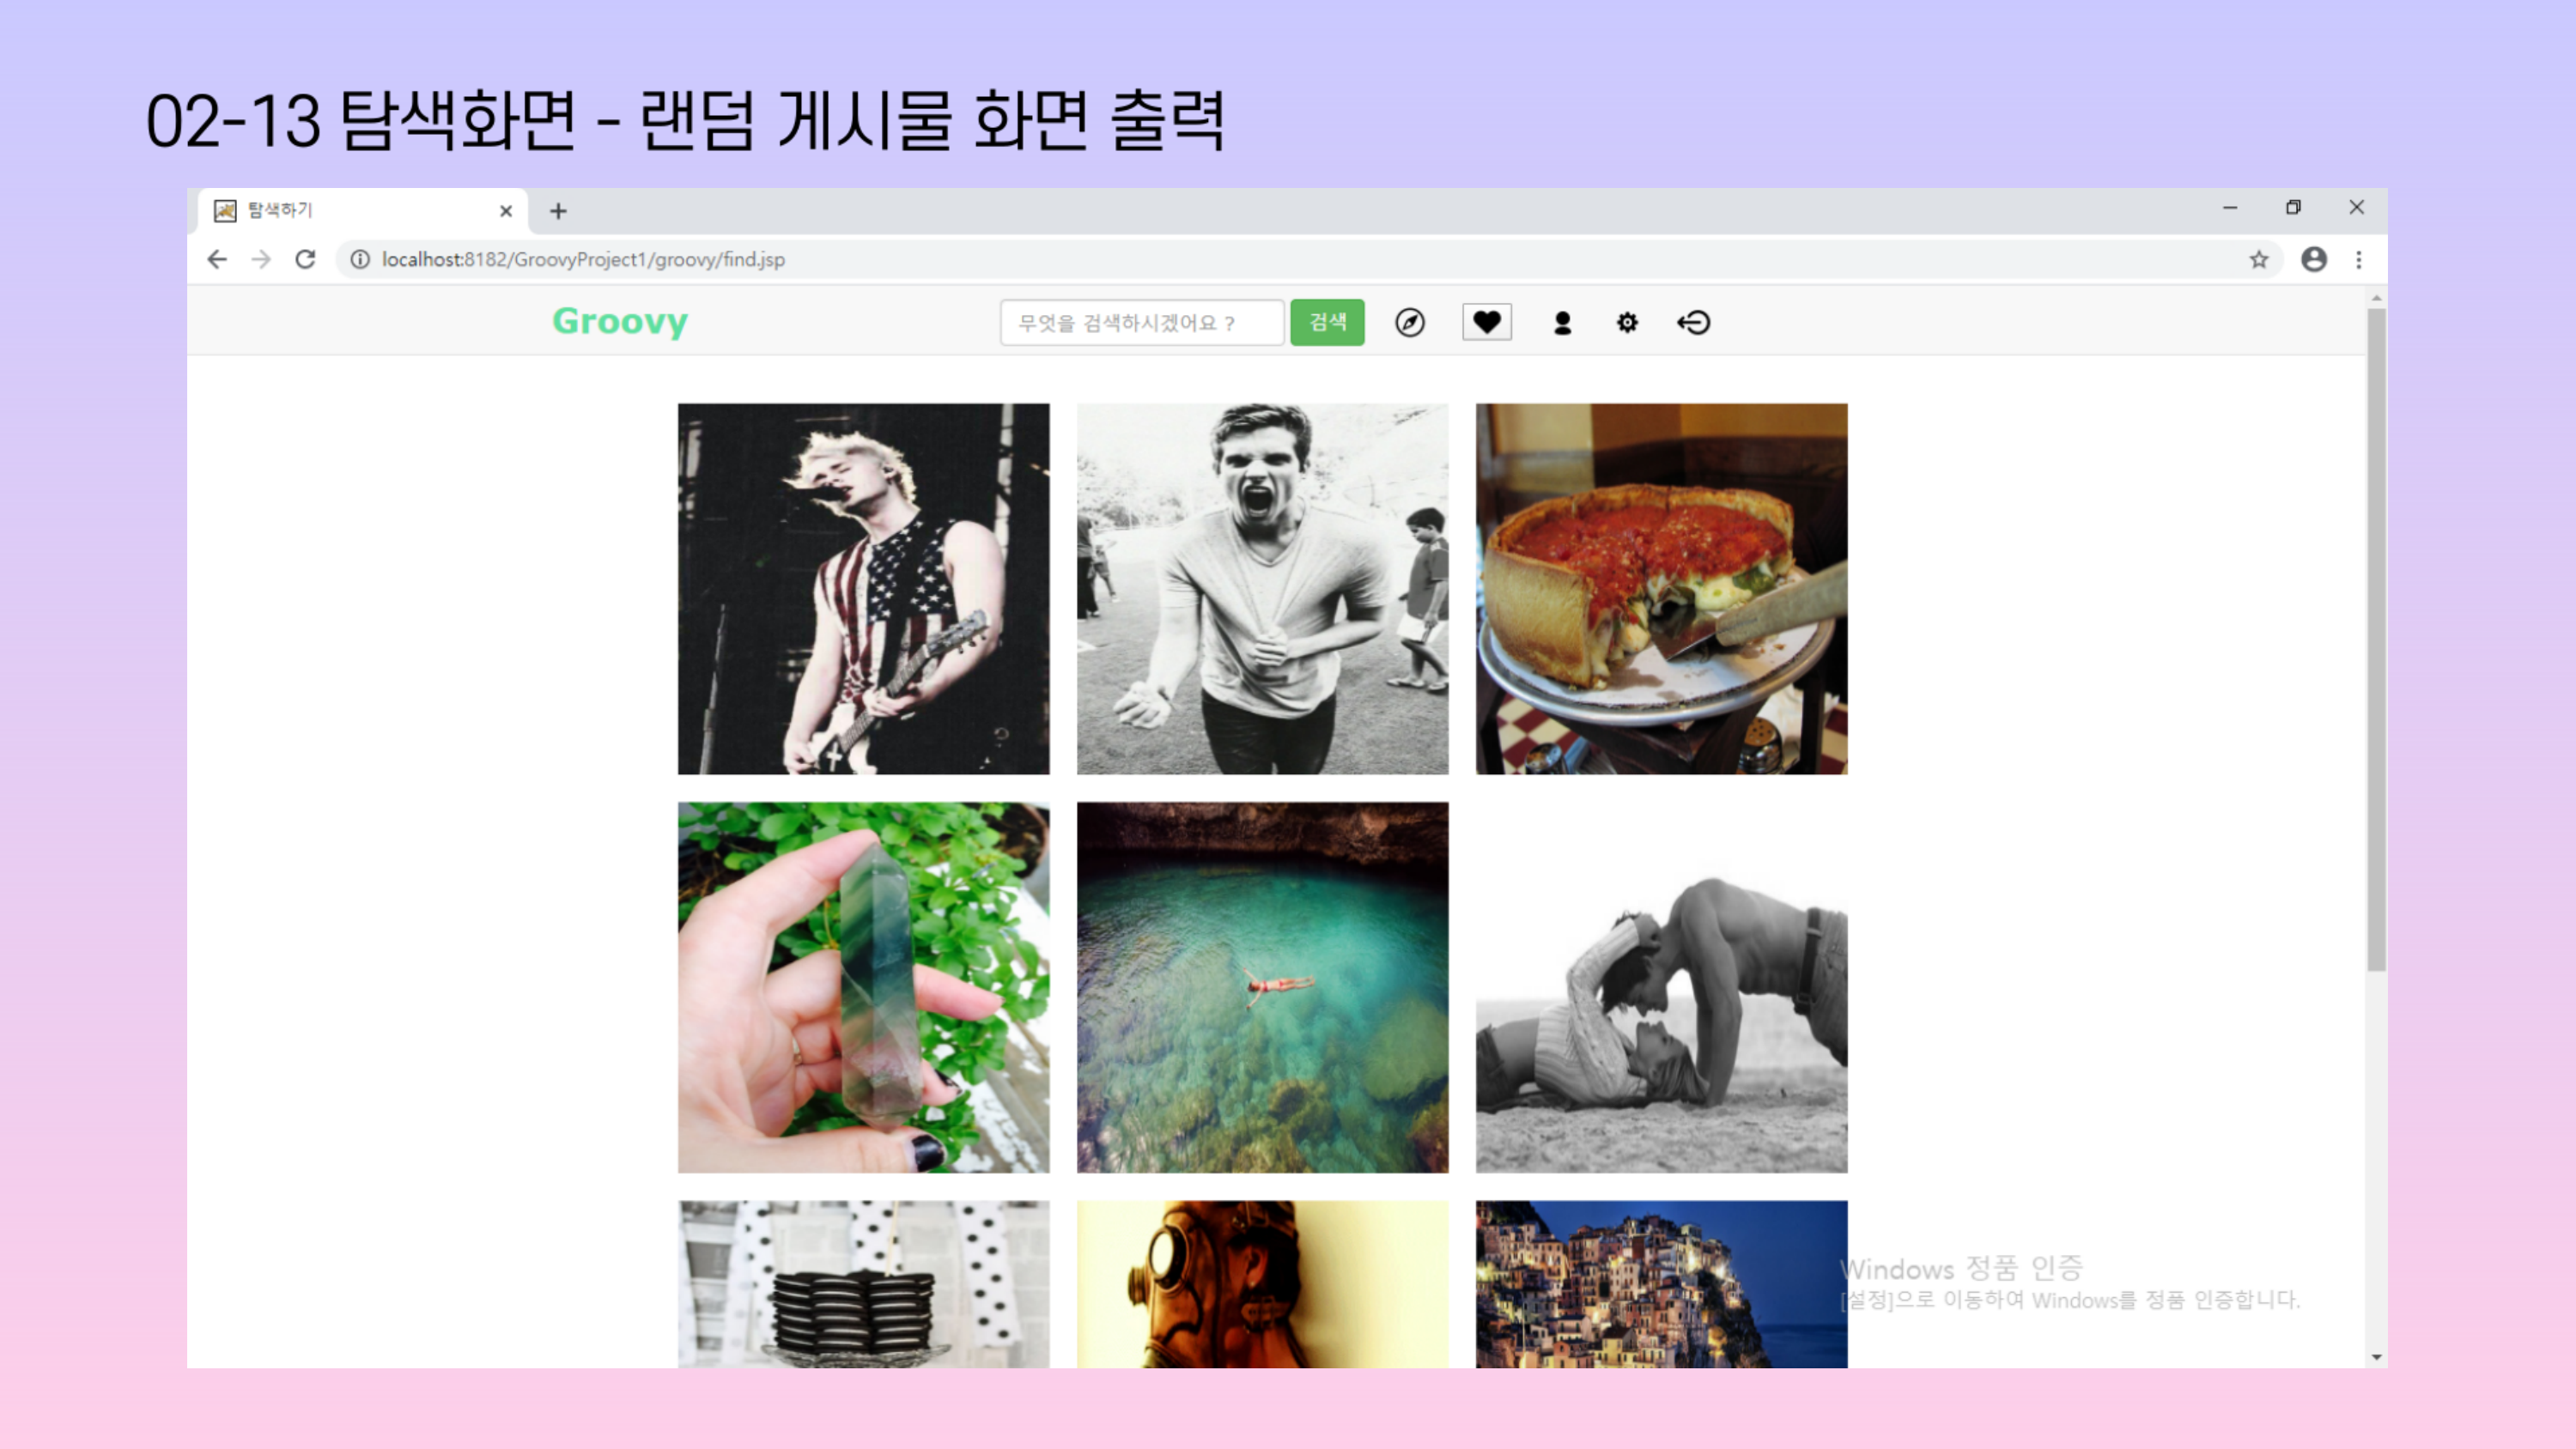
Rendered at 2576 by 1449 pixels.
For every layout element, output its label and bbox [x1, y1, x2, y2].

picture [136, 64, 1260, 182]
text_box [0, 0, 2576, 1449]
text_box [187, 188, 2388, 1368]
